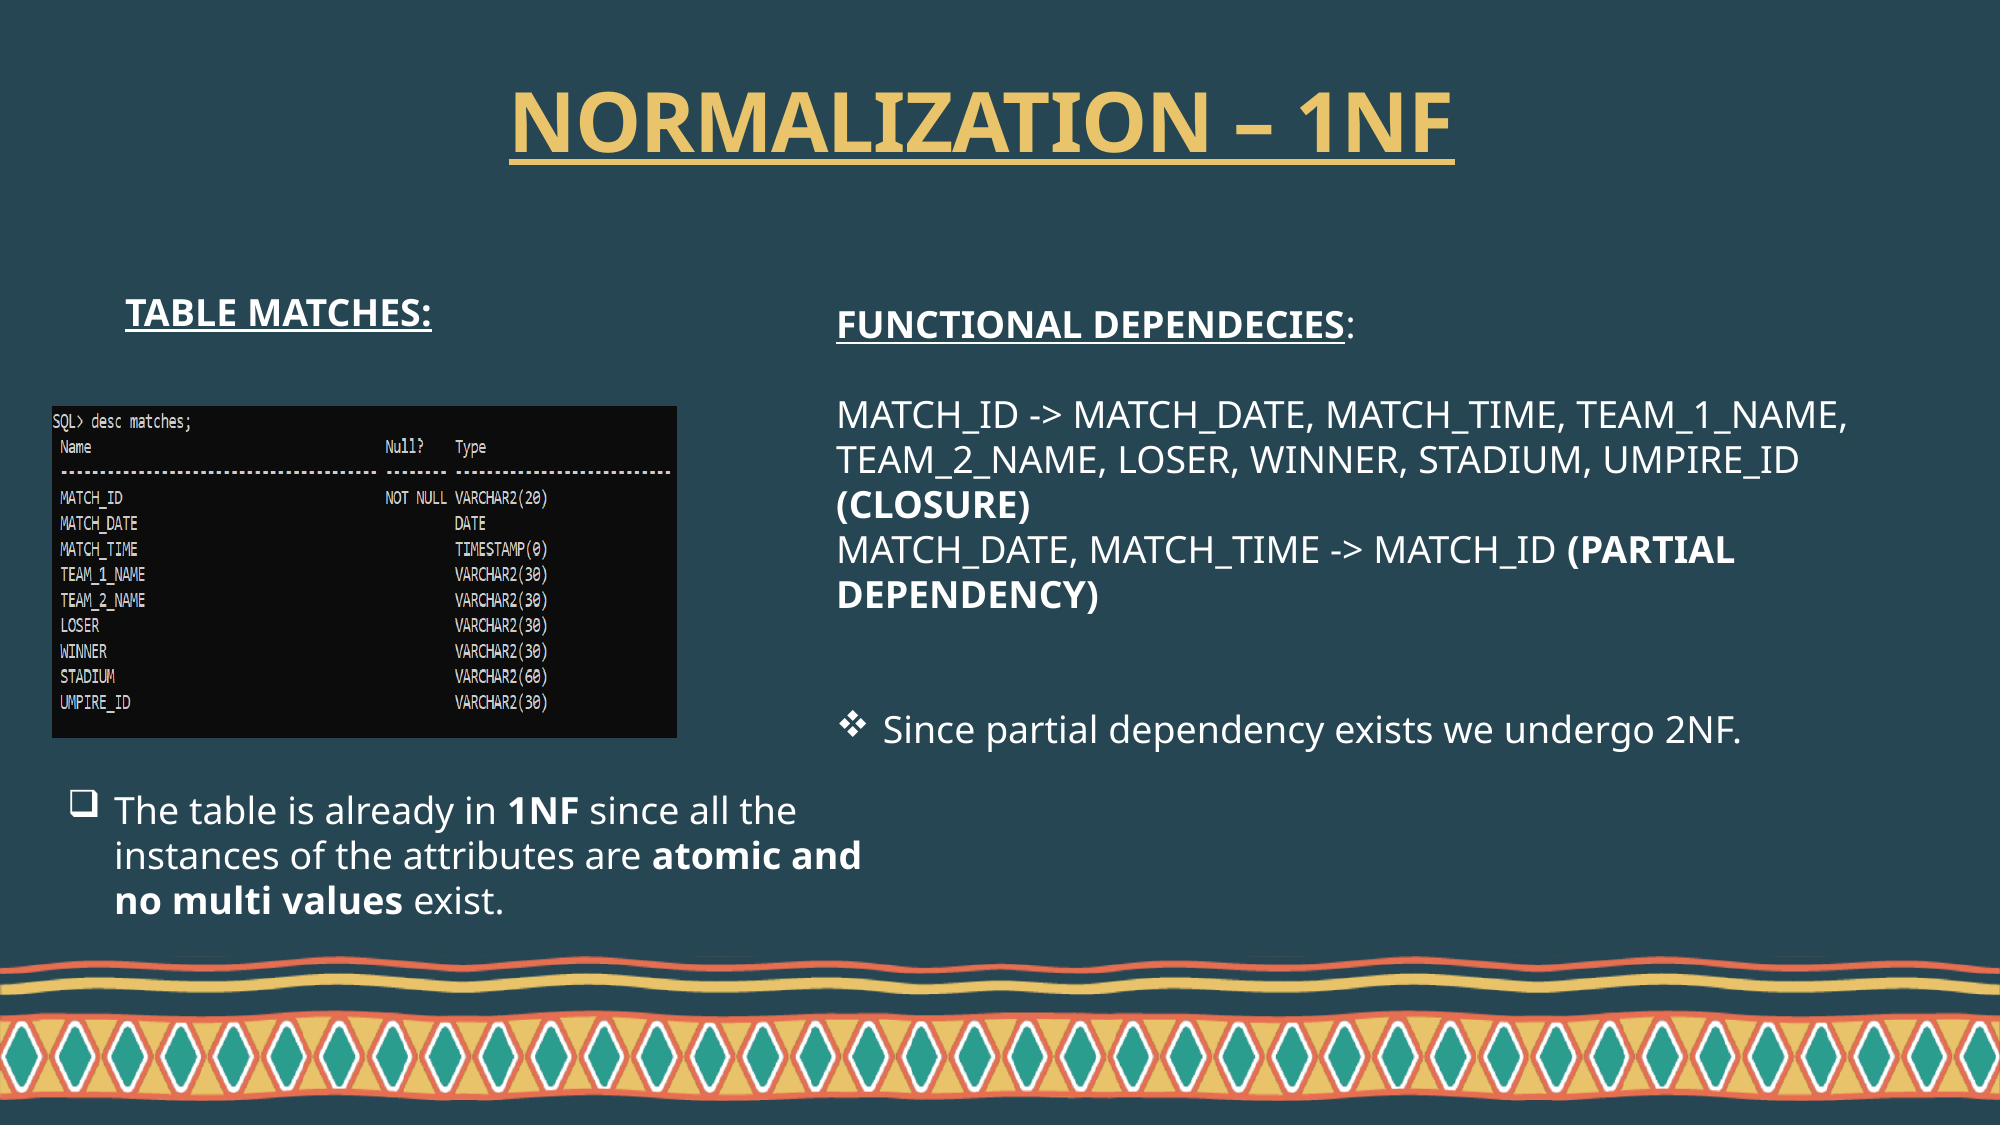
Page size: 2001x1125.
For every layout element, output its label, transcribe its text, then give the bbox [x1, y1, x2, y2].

text_box FUNCTIONAL DEPENDECIES: MATCH_ID -> MATCH_DATE, MATCH_TIME, TEAM_1_NAME, TEAM_2_NAME, LOSER, WINNER, STADIUM, UMPIRE_ID (CLOSURE) MATCH_DATE, MATCH_TIME -> MATCH_ID (PARTIAL DEPENDENCY) Since partial dependency exists we undergo 2NF. [821, 293, 1971, 759]
picture [52, 406, 677, 738]
text_box The table is already in 1NF since all the instances of the attributes are atomic and no multi values exist. [52, 779, 906, 1064]
title NORMALIZATION – 1NF [106, 68, 1857, 170]
list TABLE MATCHES: [125, 293, 821, 407]
picture [0, 956, 2000, 1101]
